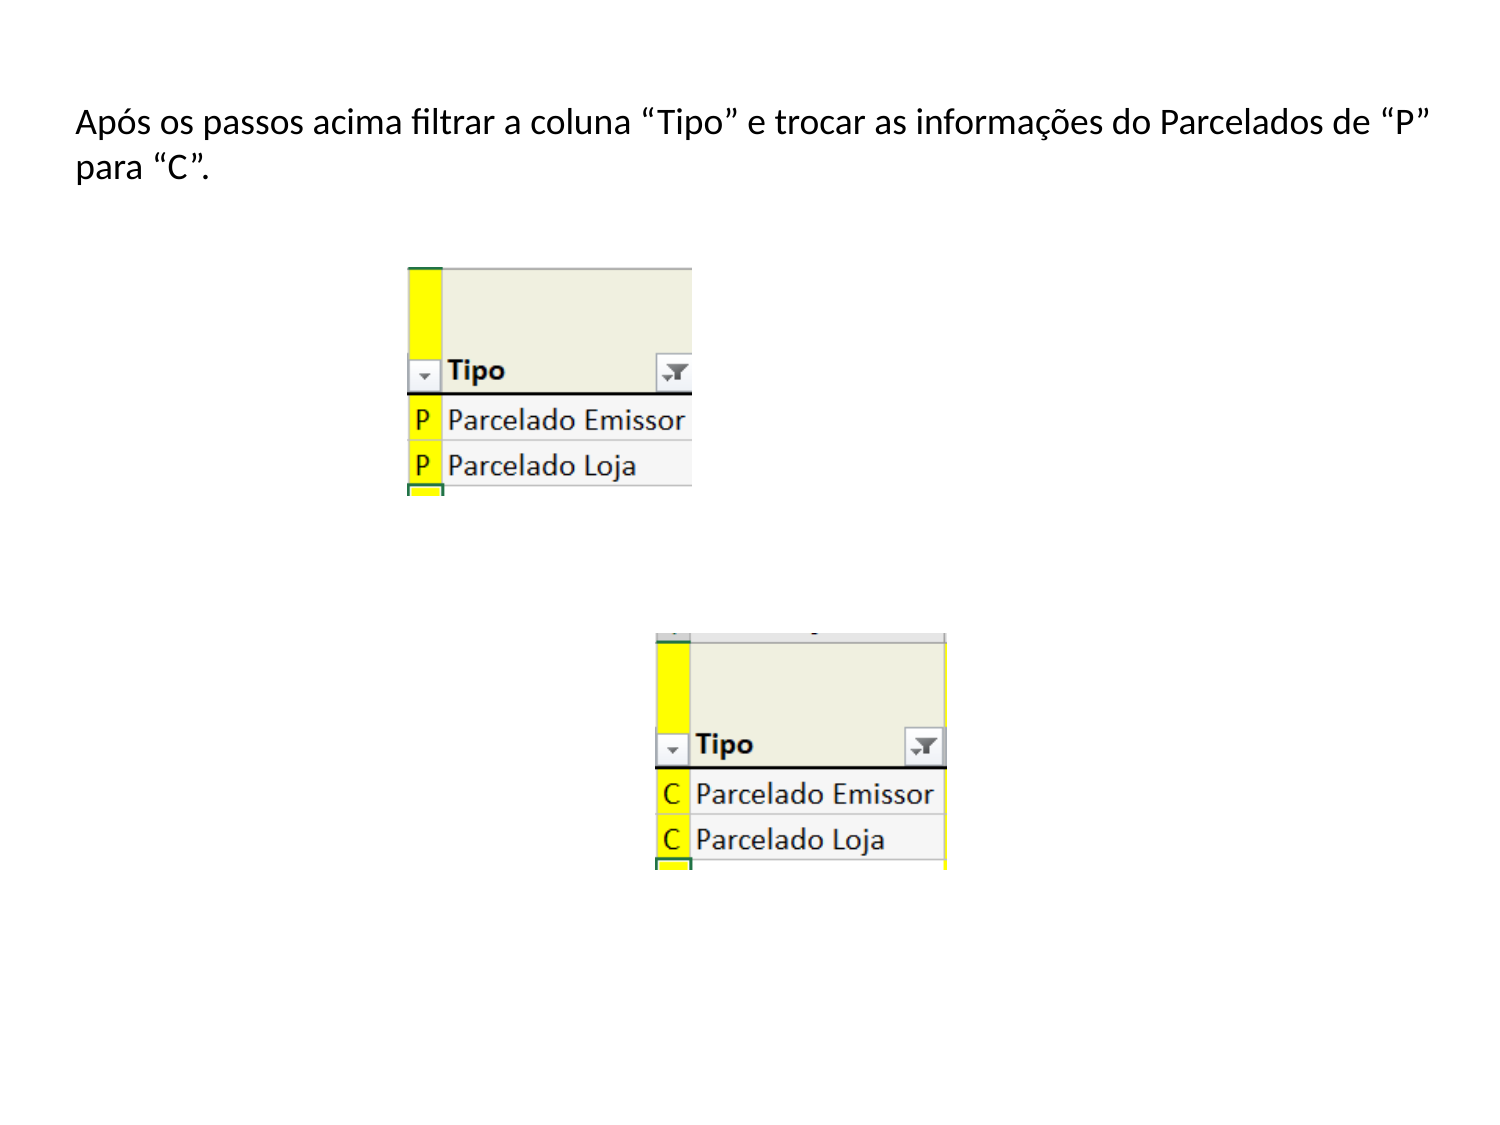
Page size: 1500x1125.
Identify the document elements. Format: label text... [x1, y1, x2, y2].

text_box Após os passos acima filtrar a coluna “Tipo” e trocar as informações do Parcelados de “P” para “C”. [60, 89, 1457, 195]
picture [407, 266, 692, 496]
picture [655, 632, 947, 870]
